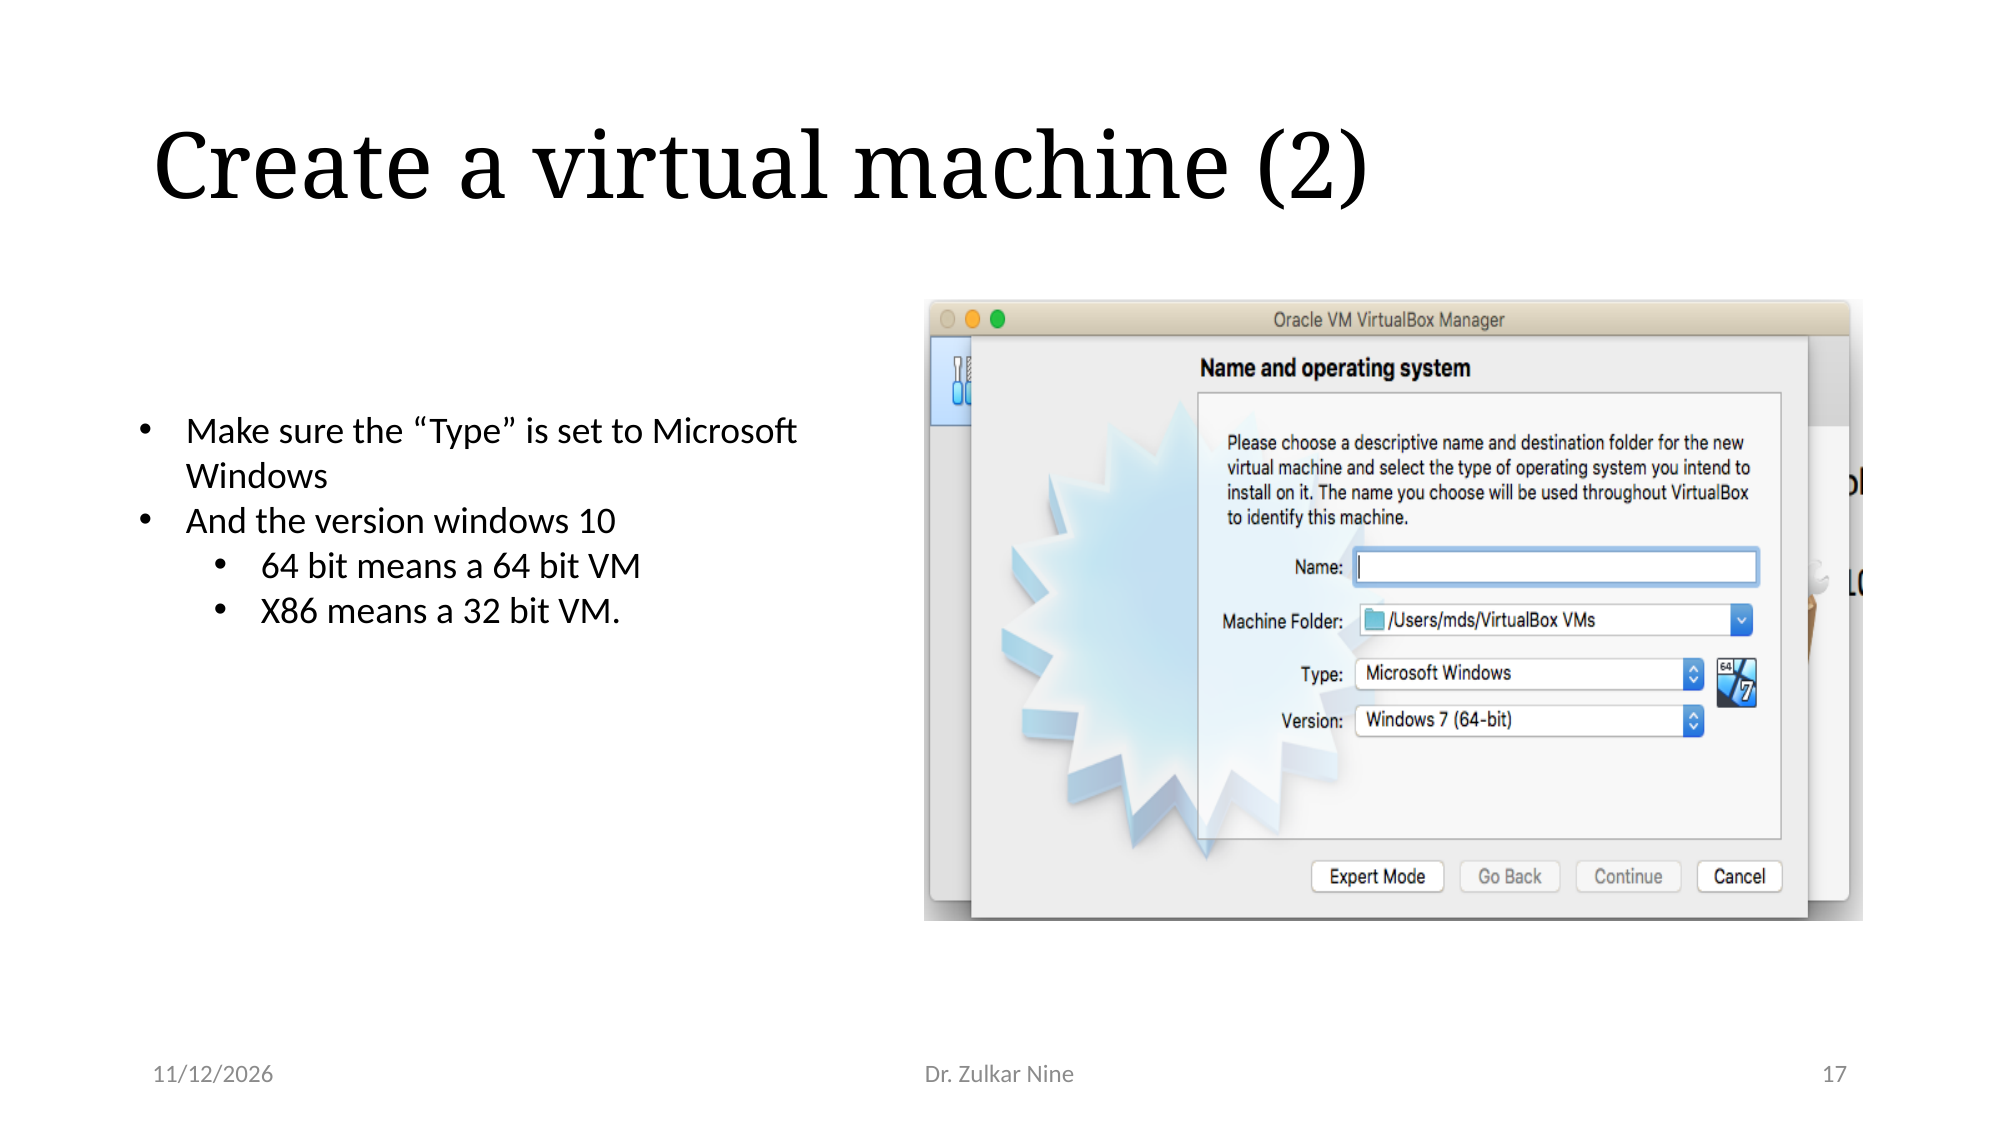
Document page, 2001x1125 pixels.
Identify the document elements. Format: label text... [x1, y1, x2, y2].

slide_number 17 [1412, 1042, 1863, 1103]
footer Dr. Zulkar Nine [662, 1042, 1338, 1103]
text_box Make sure the “Type” is set to Microsoft Windows And the version windows 10 64 bit means a 64 bit VM X86 means a 32 bit VM. [124, 398, 893, 684]
title Create a virtual machine (2) [137, 59, 1863, 278]
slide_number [137, 1042, 588, 1103]
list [924, 299, 1863, 921]
